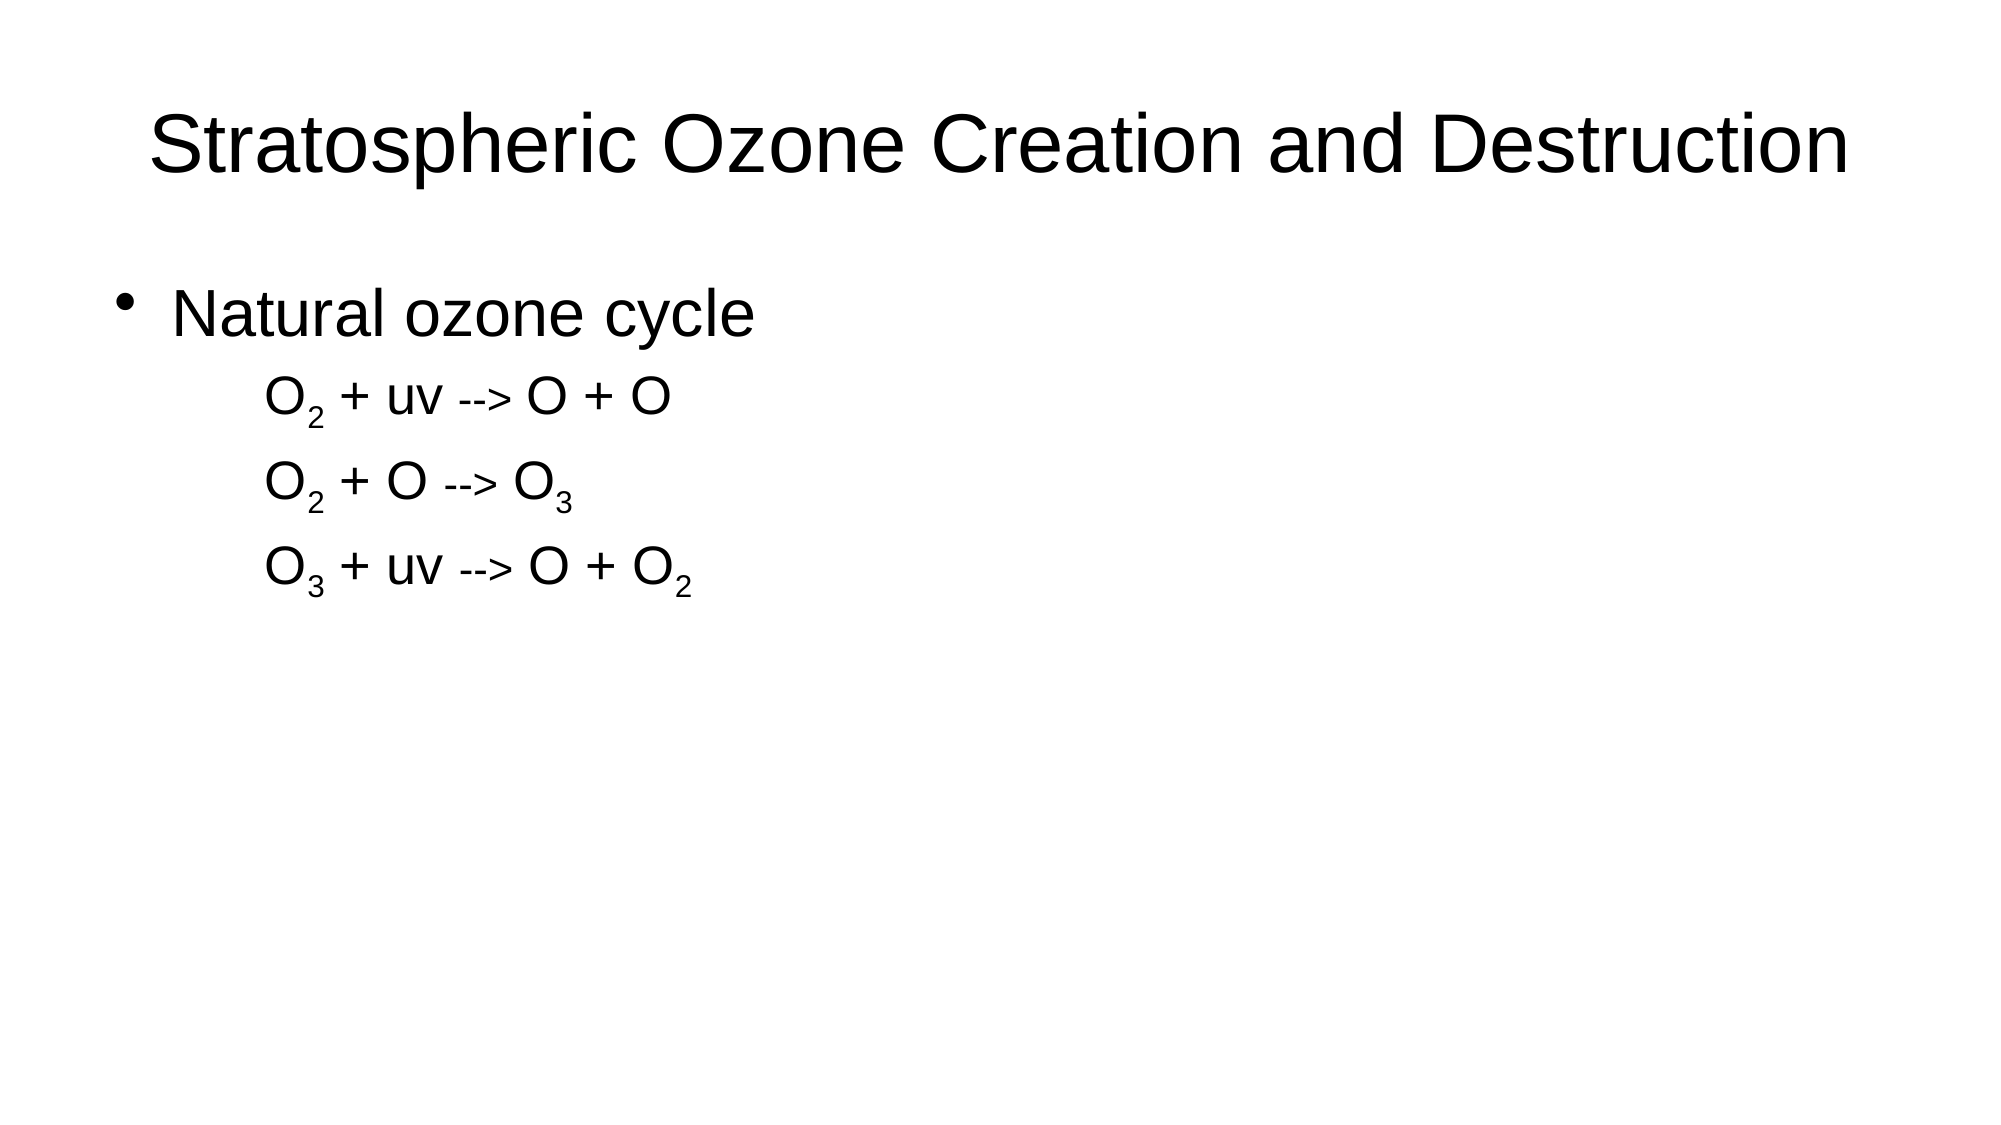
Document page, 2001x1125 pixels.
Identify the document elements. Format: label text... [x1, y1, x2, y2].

list Natural ozone cycle O2 + uv --> O + O O2 + O --> O3 O3 + uv --> O + O2 [99, 262, 1900, 1005]
title Stratospheric Ozone Creation and Destruction [99, 45, 1900, 233]
